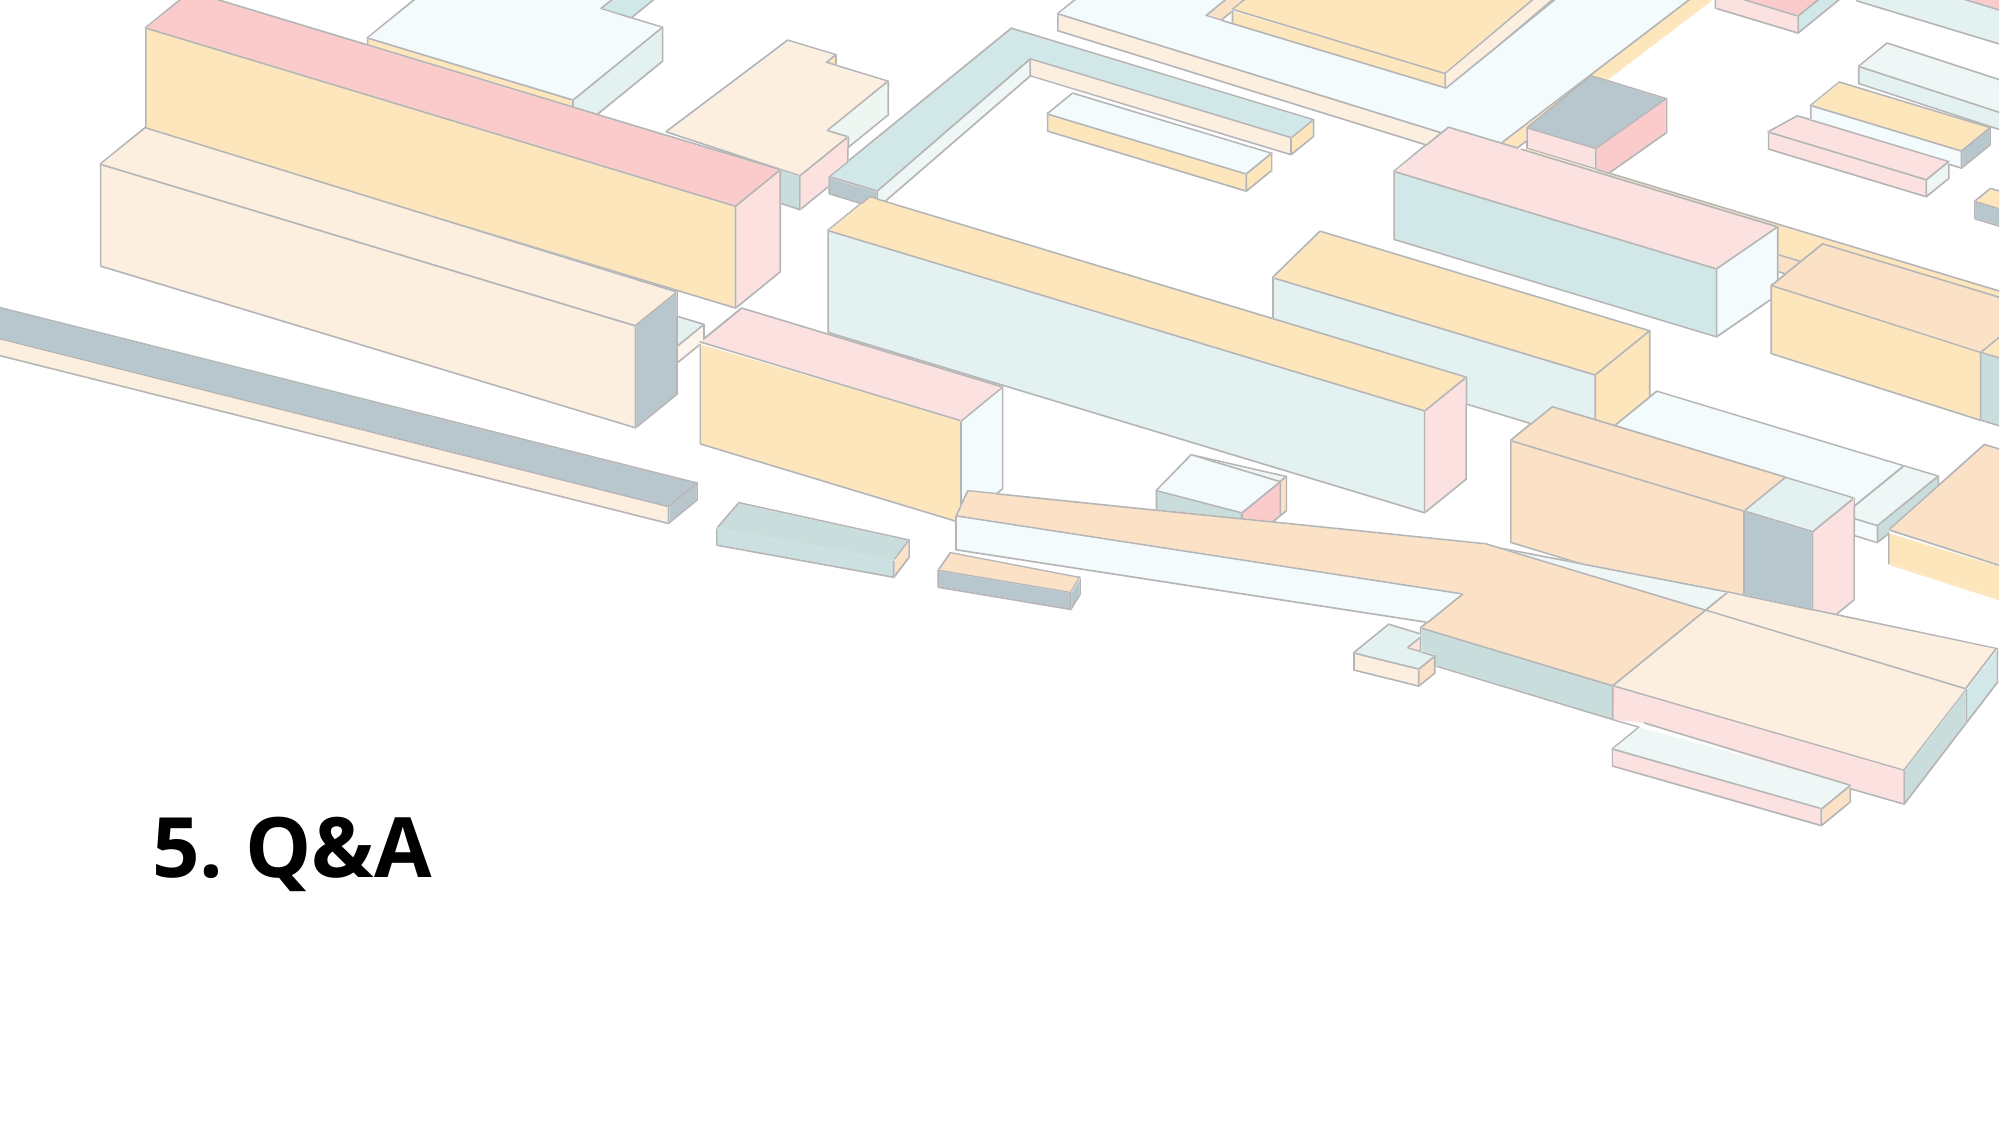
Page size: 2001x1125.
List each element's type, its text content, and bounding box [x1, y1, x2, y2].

text_box [0, 0, 2000, 1125]
title 5. Q&A [137, 758, 1863, 903]
